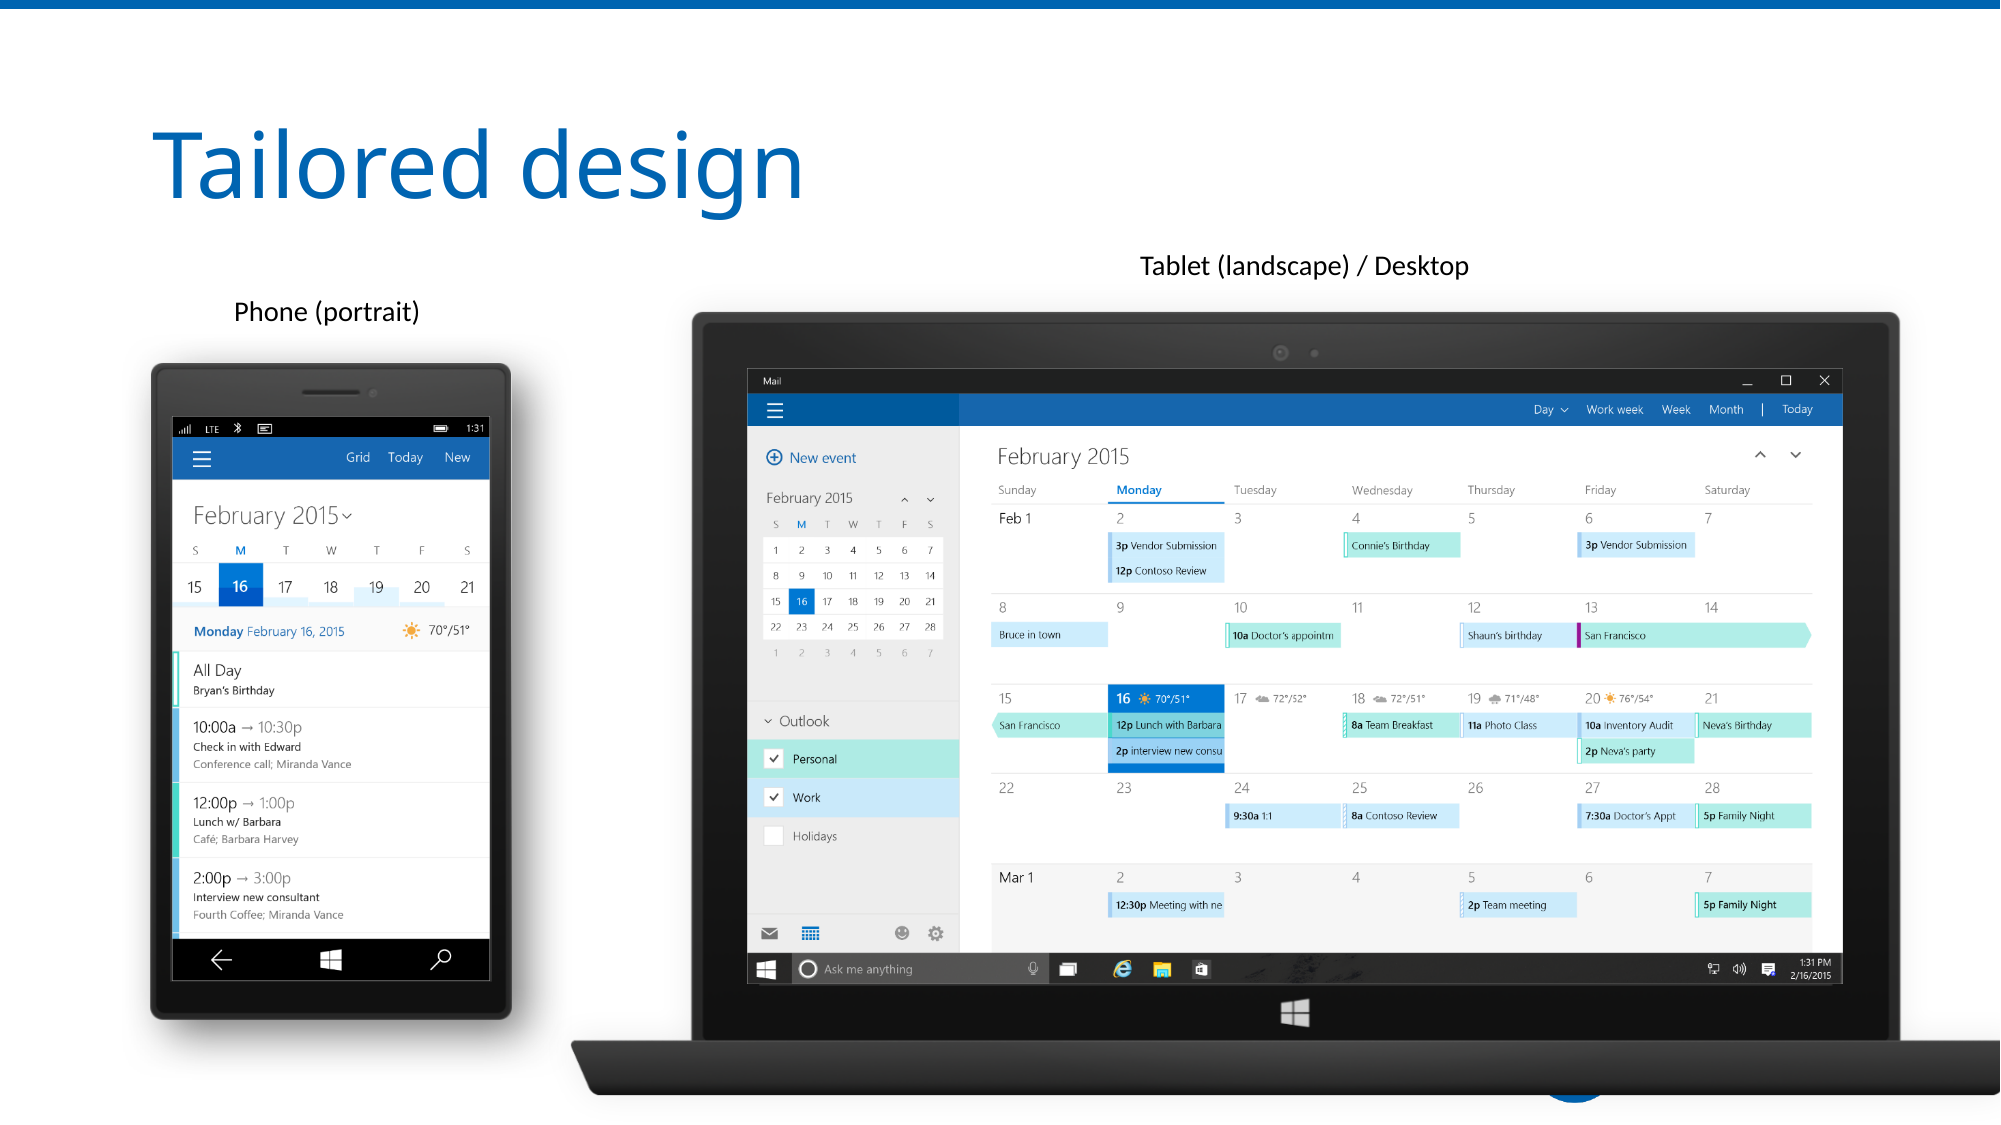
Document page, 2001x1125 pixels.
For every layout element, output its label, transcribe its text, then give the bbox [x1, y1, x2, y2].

picture [570, 311, 2000, 1107]
text_box Tablet (landscape) / Desktop [765, 238, 1845, 289]
text_box Phone (portrait) [131, 284, 524, 335]
title Tailored design [137, 59, 1863, 278]
picture [150, 362, 512, 1020]
